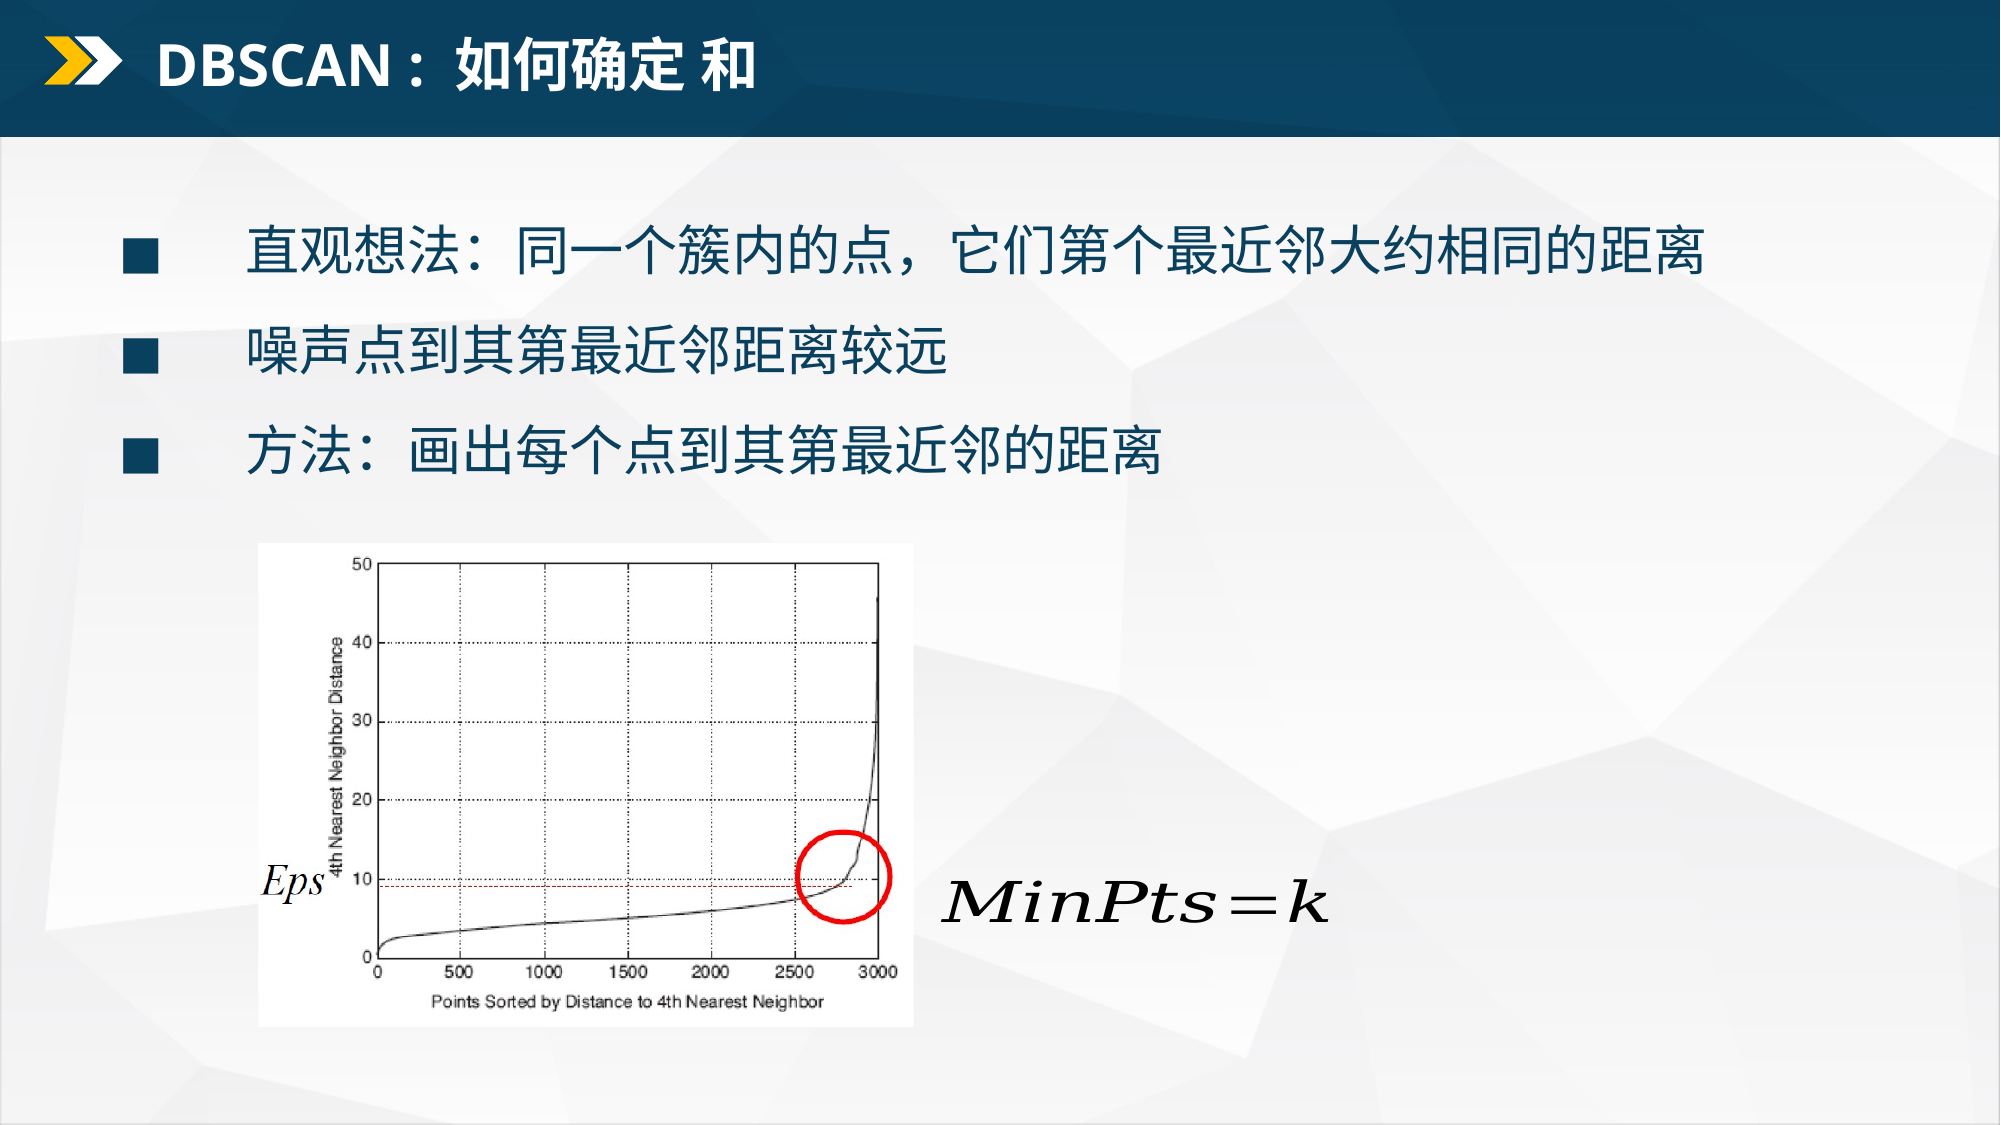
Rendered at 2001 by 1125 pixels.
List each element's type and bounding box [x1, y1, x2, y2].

text_box [44, 36, 93, 85]
text_box [258, 543, 914, 1027]
picture [0, 0, 2000, 137]
text_box [0, 137, 2000, 1125]
text_box [74, 36, 123, 85]
